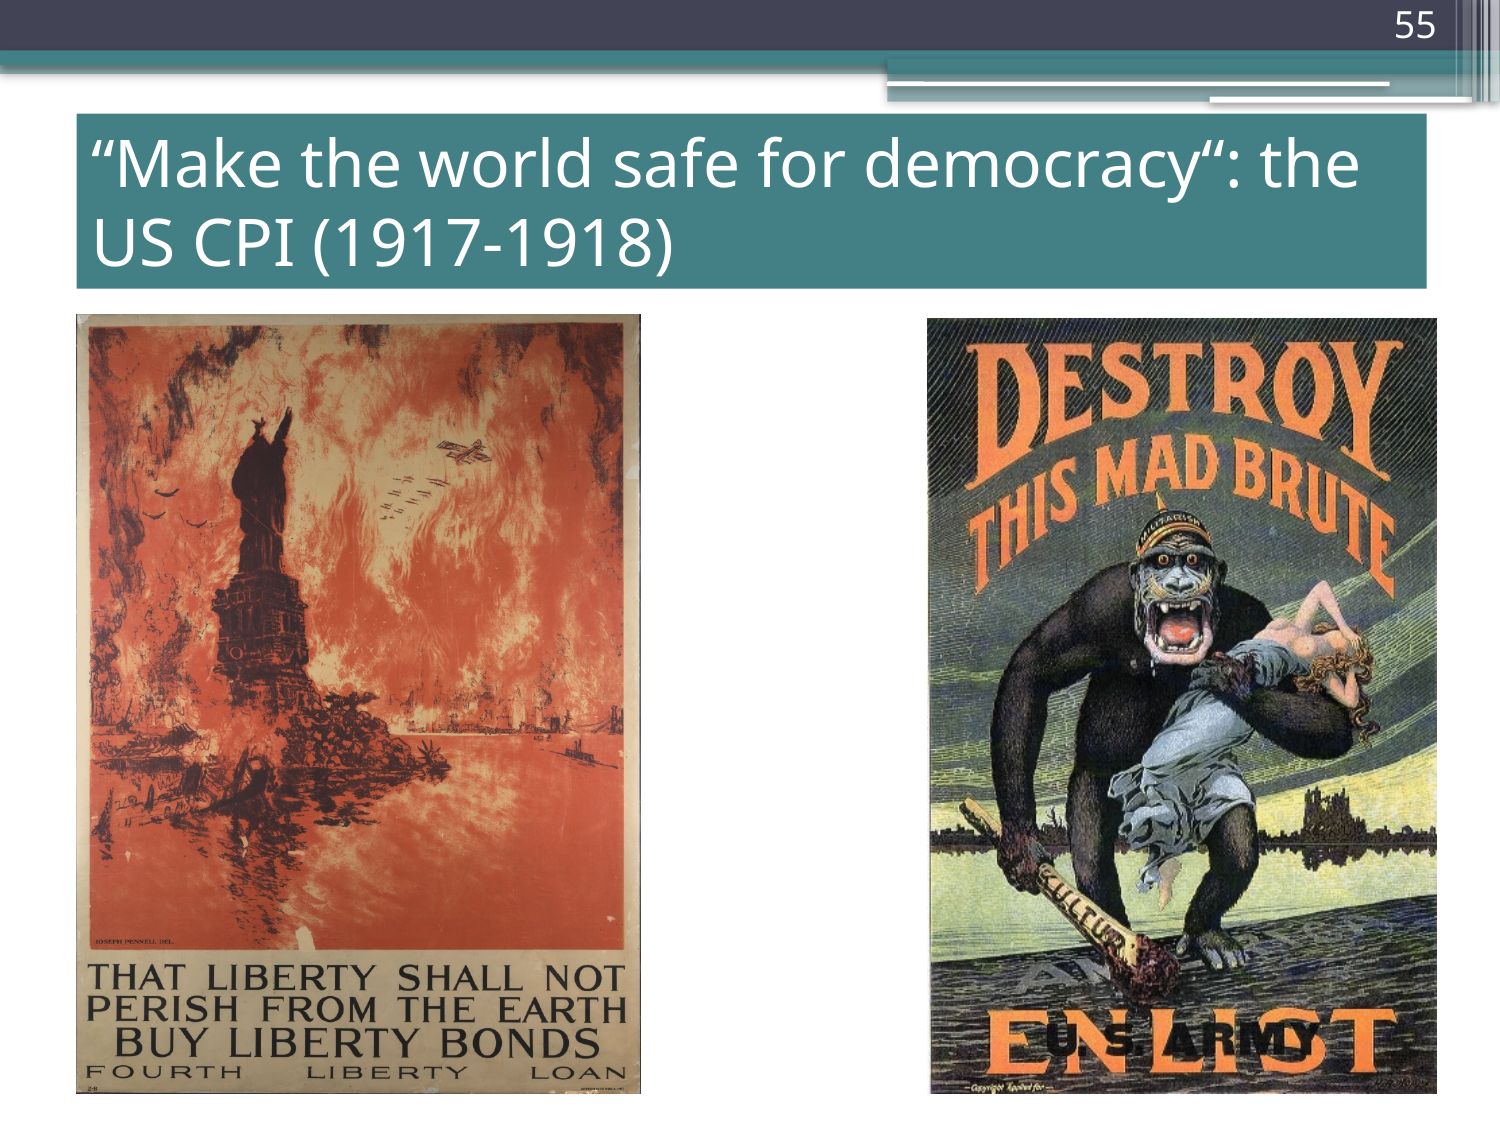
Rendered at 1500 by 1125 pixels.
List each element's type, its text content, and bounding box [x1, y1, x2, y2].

picture [76, 314, 642, 1095]
picture [927, 317, 1438, 1095]
title “Make the world safe for democracy“: the US CPI (1917-1918) [76, 113, 1427, 289]
